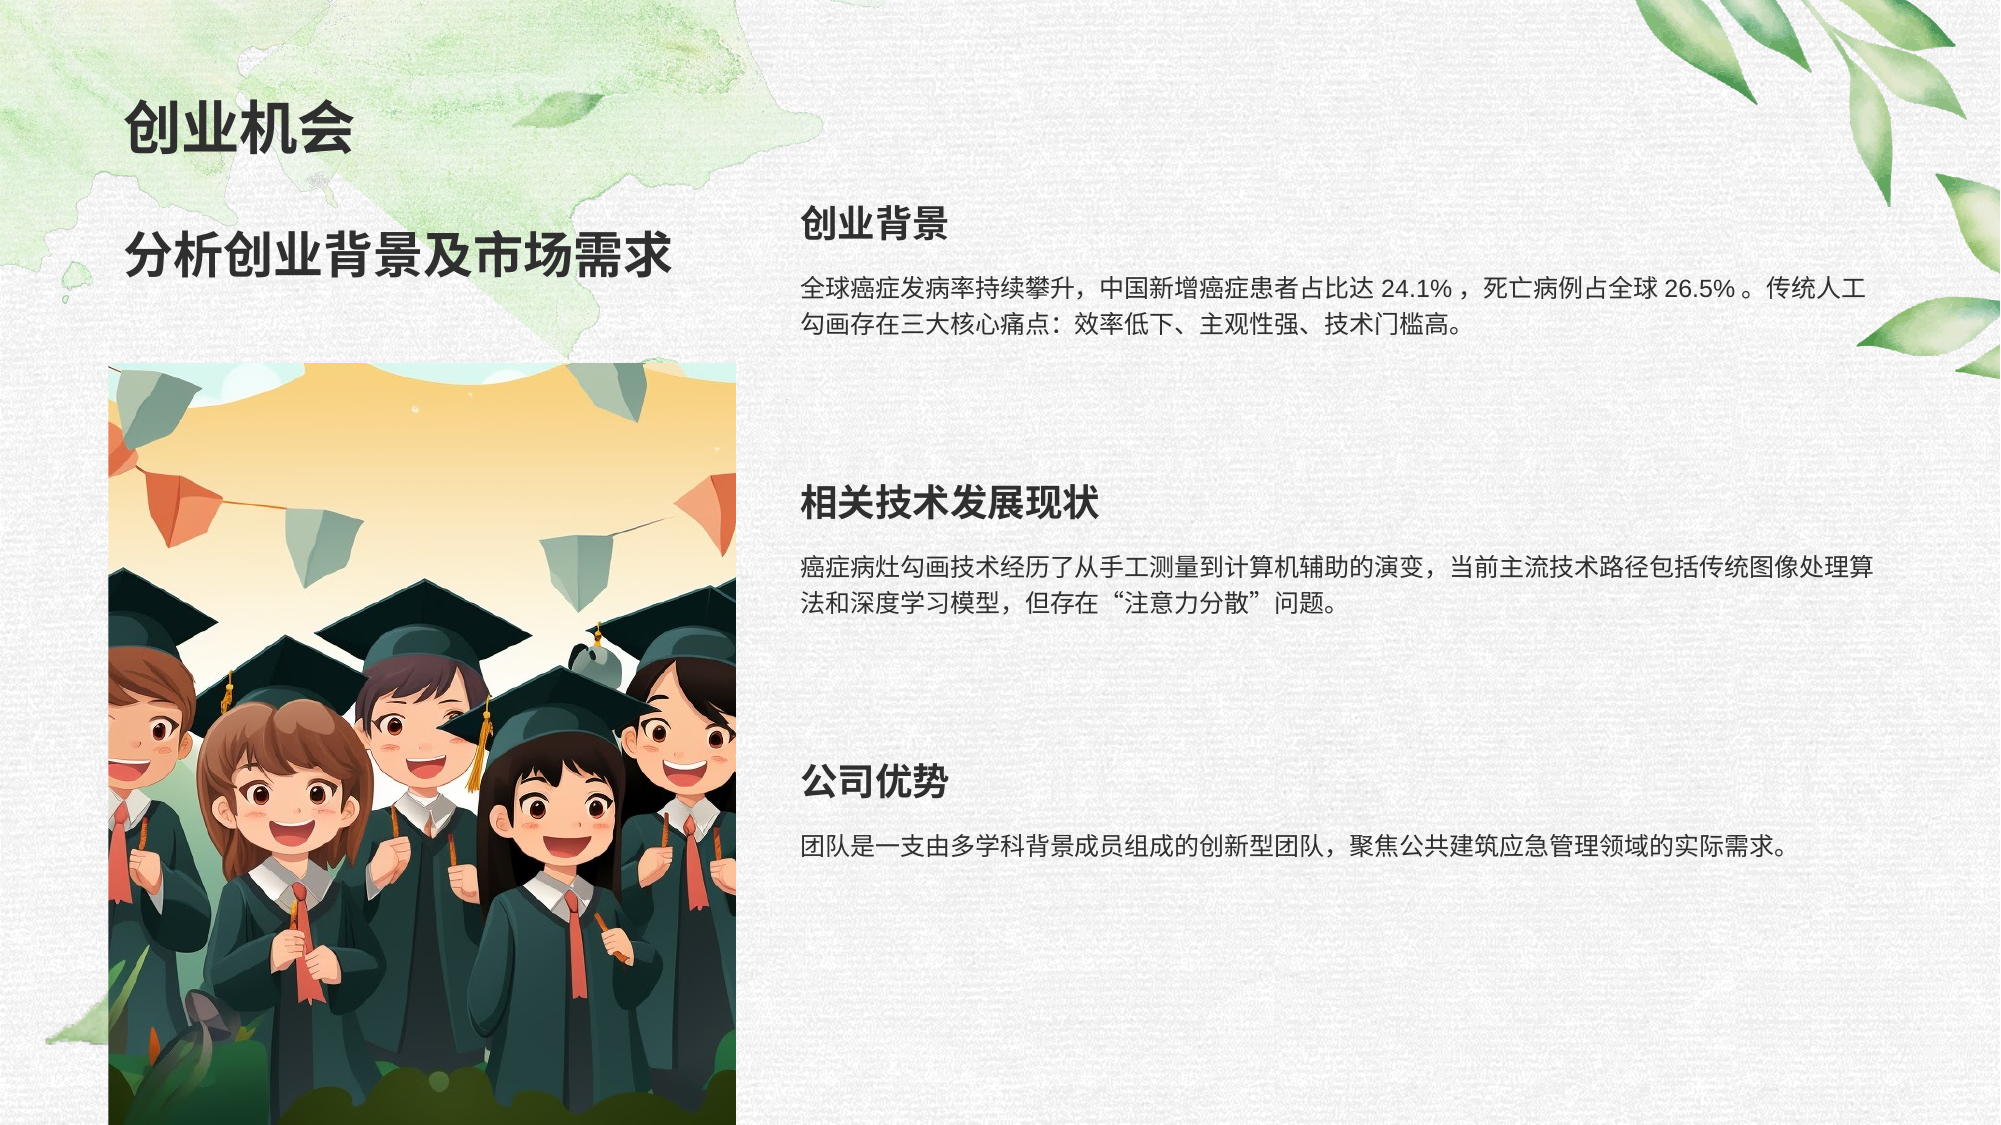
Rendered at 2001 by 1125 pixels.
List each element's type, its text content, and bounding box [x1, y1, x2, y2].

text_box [108, 185, 1891, 1125]
picture [0, 0, 2000, 1125]
title 创业机会 [108, 21, 1890, 169]
